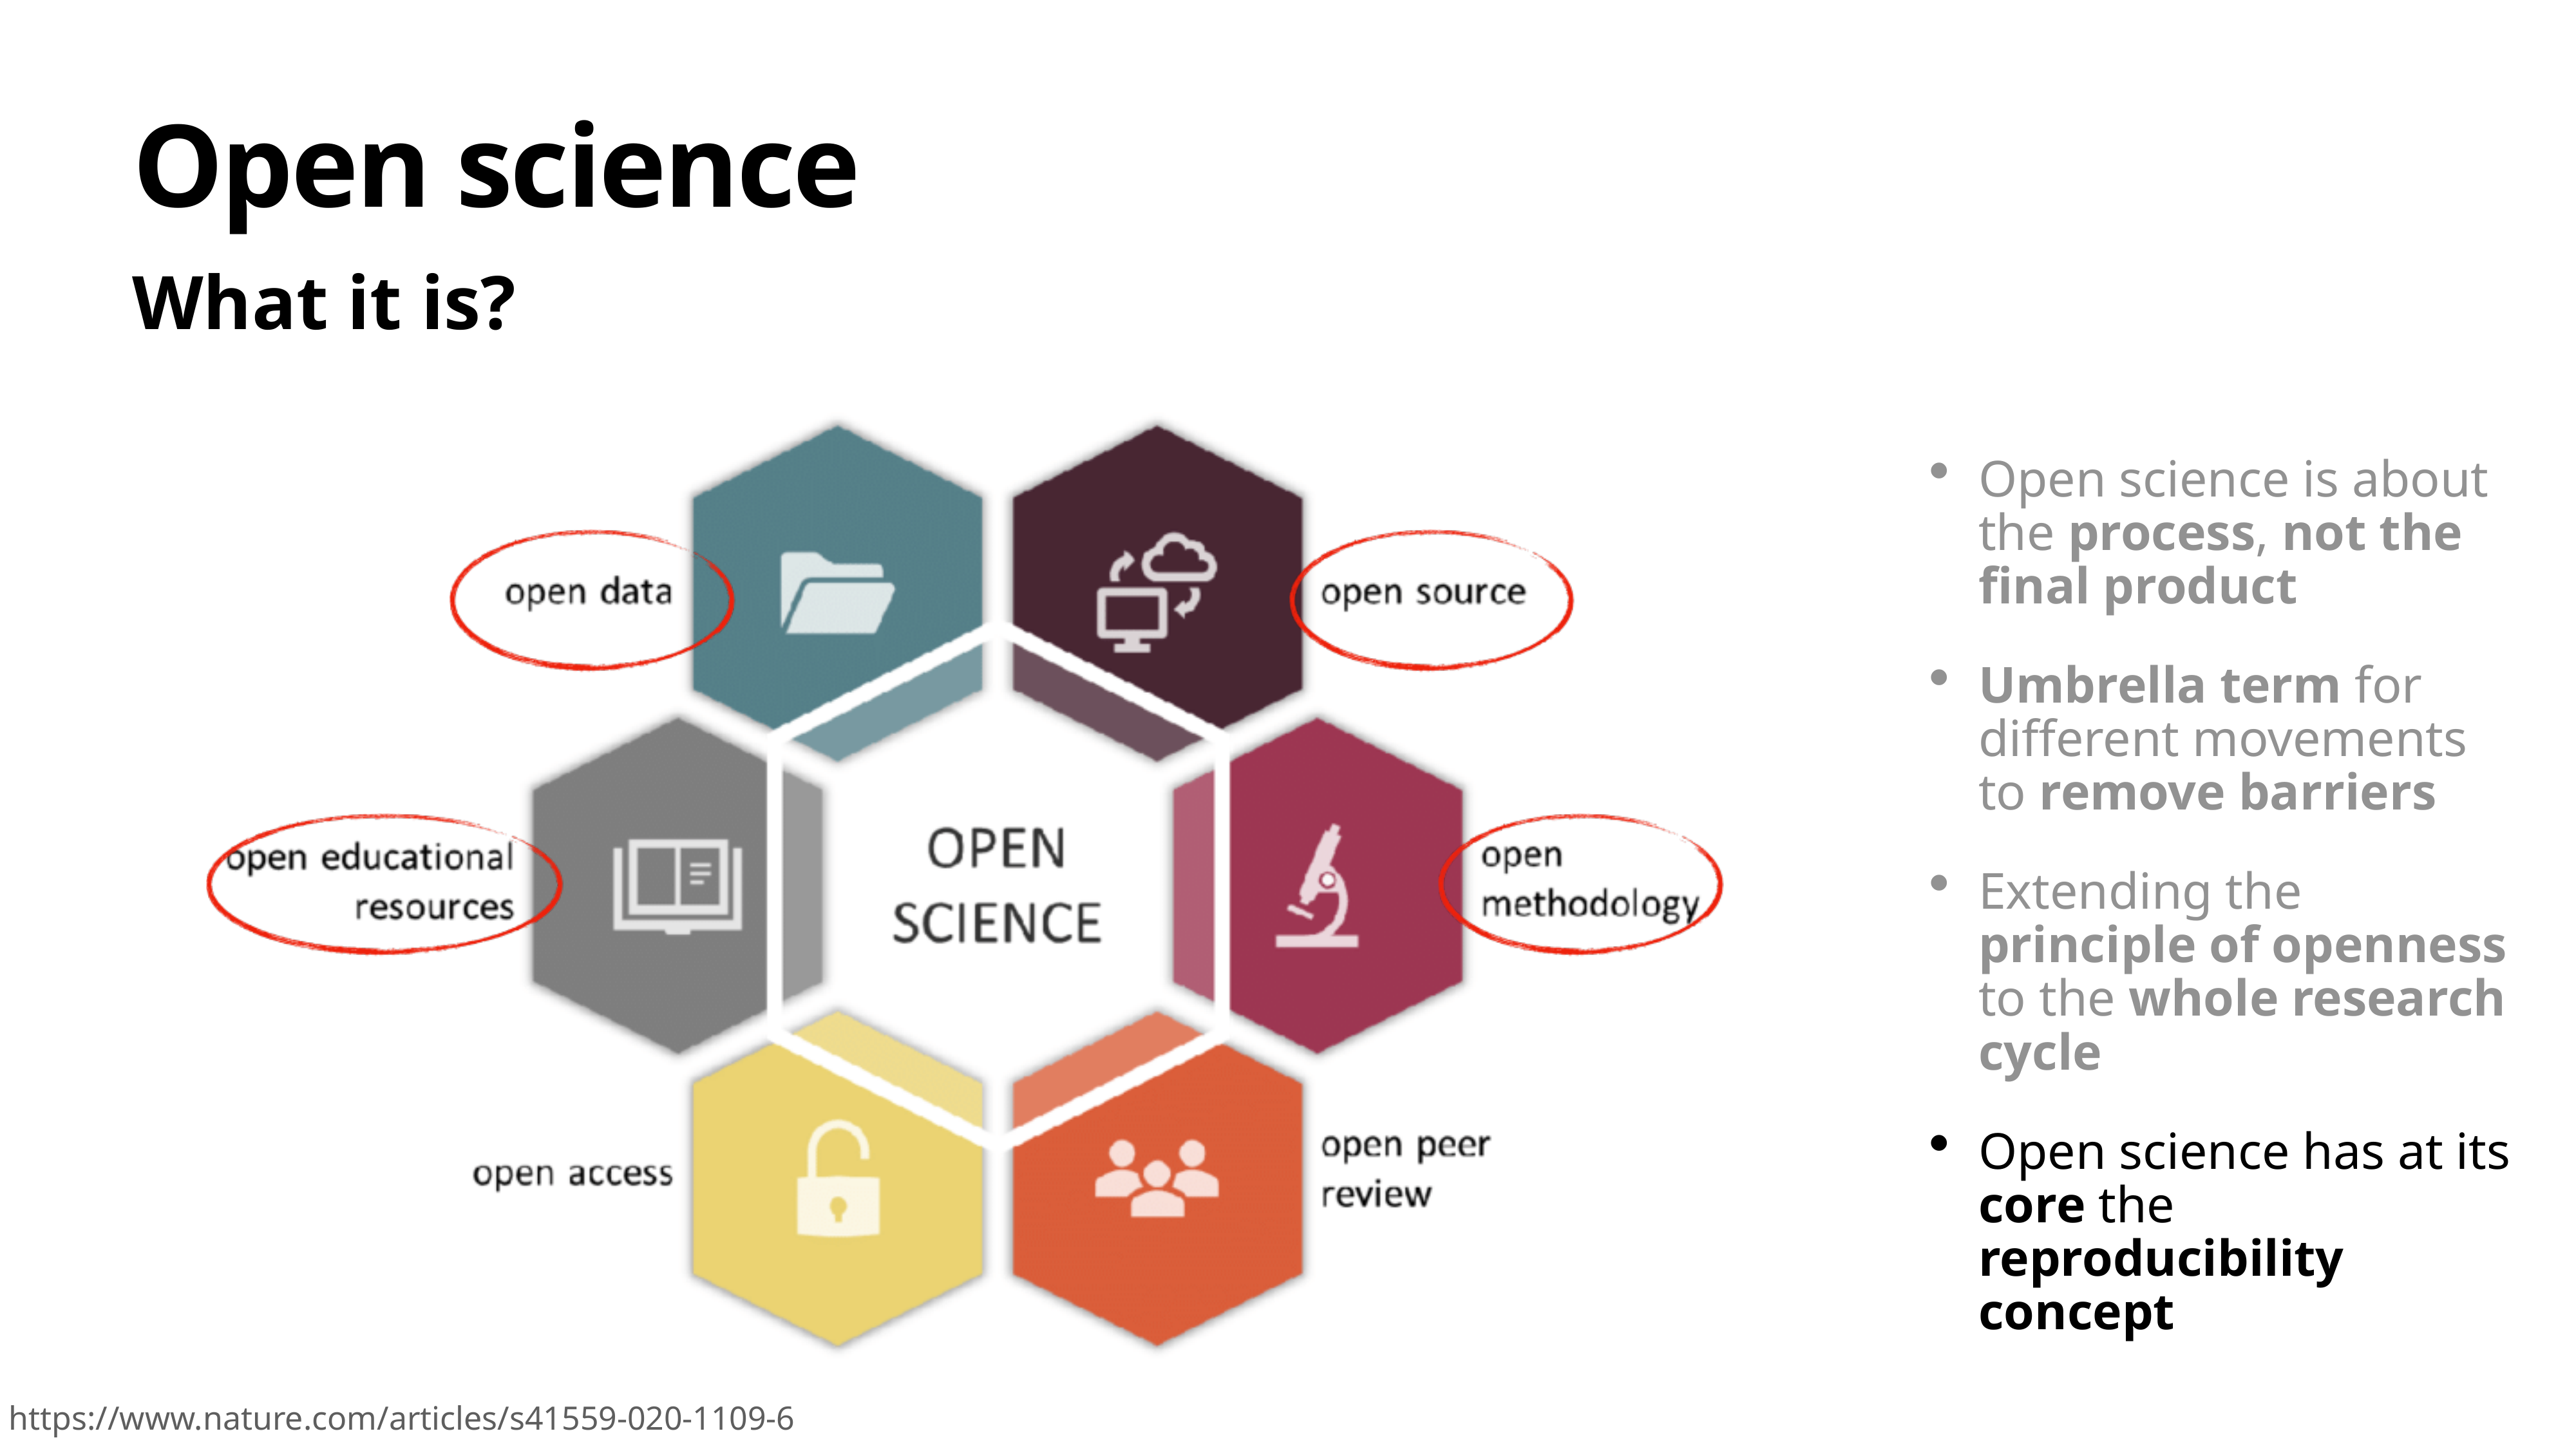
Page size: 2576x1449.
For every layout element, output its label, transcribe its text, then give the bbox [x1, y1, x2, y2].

list What it is? [127, 250, 2449, 350]
picture [206, 408, 1738, 1362]
text_box https://www.nature.com/articles/s41559-020-1109-6 [3, 1392, 800, 1442]
list Open science is about the process, not the final product Umbrella term for different movements to remove barriers Extending the principle of openness to the whole research cycle Open science has at its core the reproducibility concept [1923, 448, 2528, 1321]
title Open science [127, 113, 2449, 250]
